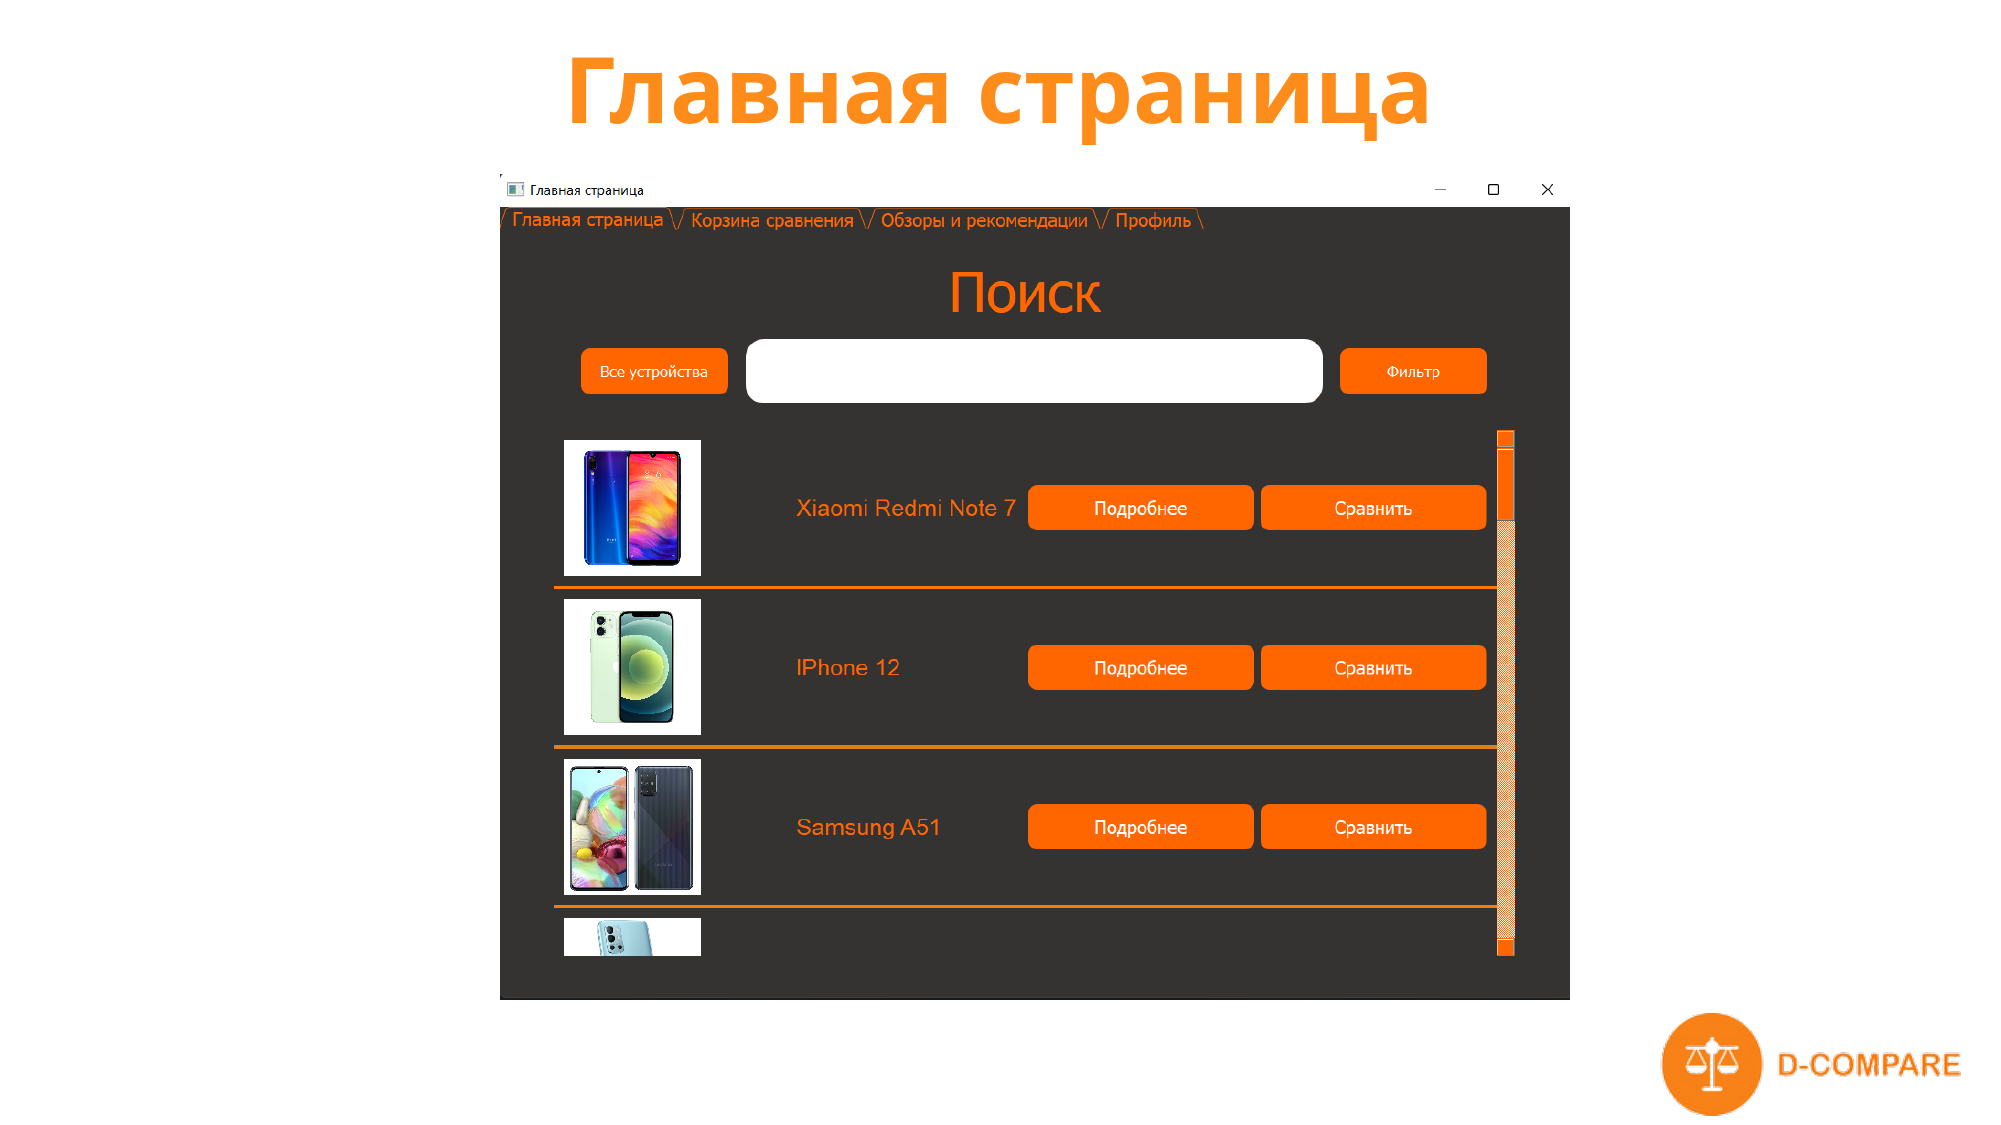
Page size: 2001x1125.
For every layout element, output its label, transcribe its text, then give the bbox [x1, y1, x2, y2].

picture [1645, 1013, 1981, 1116]
picture [500, 174, 1570, 1000]
title Главная страница [137, 31, 1863, 156]
